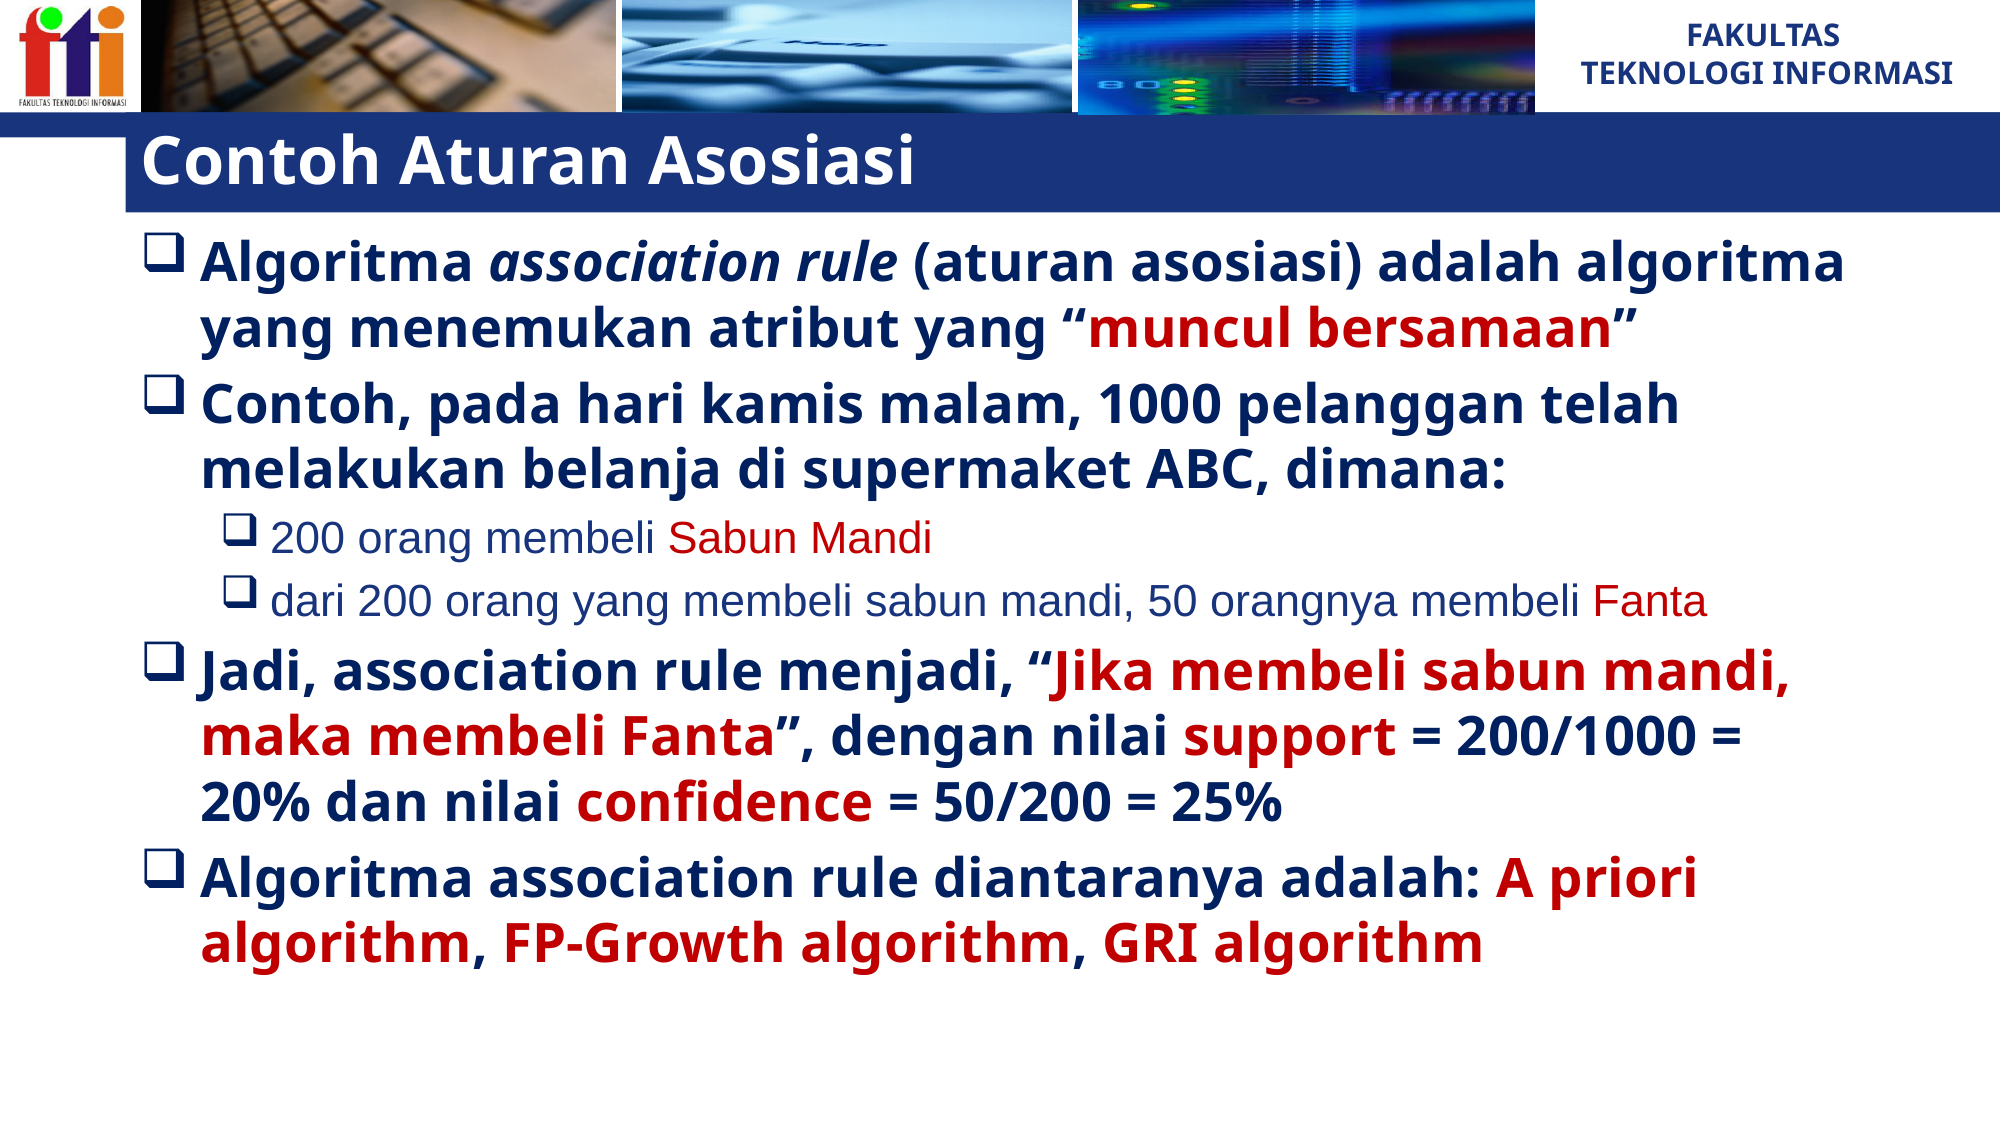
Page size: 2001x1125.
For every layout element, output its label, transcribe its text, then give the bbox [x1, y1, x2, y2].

list Algoritma association rule (aturan asosiasi) adalah algoritma yang menemukan atribut yang “muncul bersamaan” Contoh, pada hari kamis malam, 1000 pelanggan telah melakukan belanja di supermaket ABC, dimana: 200 orang membeli Sabun Mandi dari 200 orang yang membeli sabun mandi, 50 orangnya membeli Fanta Jadi, association rule menjadi, “Jika membeli sabun mandi, maka membeli Fanta”, dengan nilai support = 200/1000 = 20% dan nilai confidence = 50/200 = 25% Algoritma association rule diantaranya adalah: A priori algorithm, FP-Growth algorithm, GRI algorithm [125, 219, 1875, 1033]
picture [1078, 0, 1535, 115]
picture [141, 0, 616, 94]
title Contoh Aturan Asosiasi [125, 94, 1524, 219]
picture [622, 0, 1072, 94]
picture [19, 6, 126, 106]
